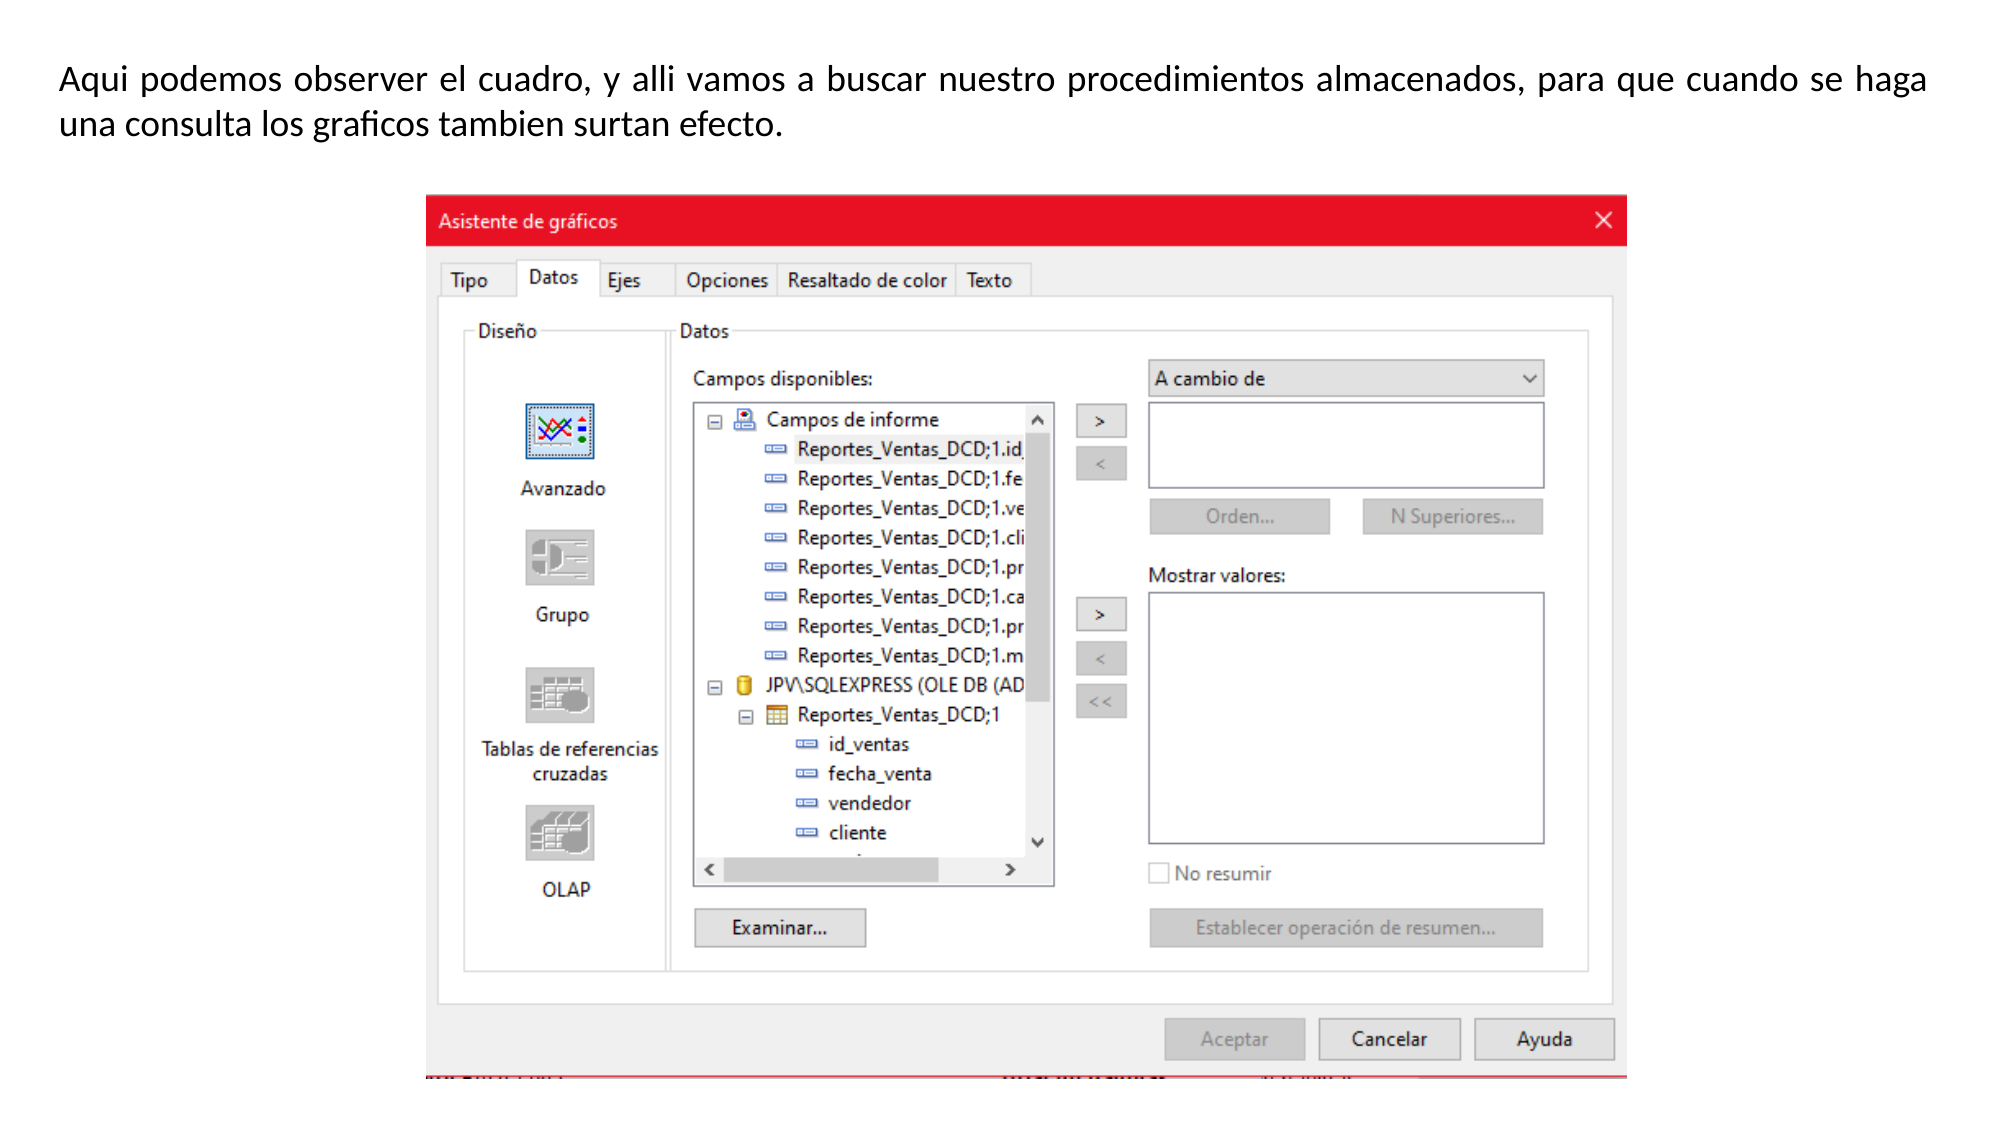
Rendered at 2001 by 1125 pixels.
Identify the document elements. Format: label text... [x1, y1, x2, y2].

picture [426, 194, 1627, 1079]
text_box Aqui podemos observer el cuadro, y alli vamos a buscar nuestro procedimientos almacenados, para que cuando se haga una consulta los graficos tambien surtan efecto. [44, 46, 1945, 152]
